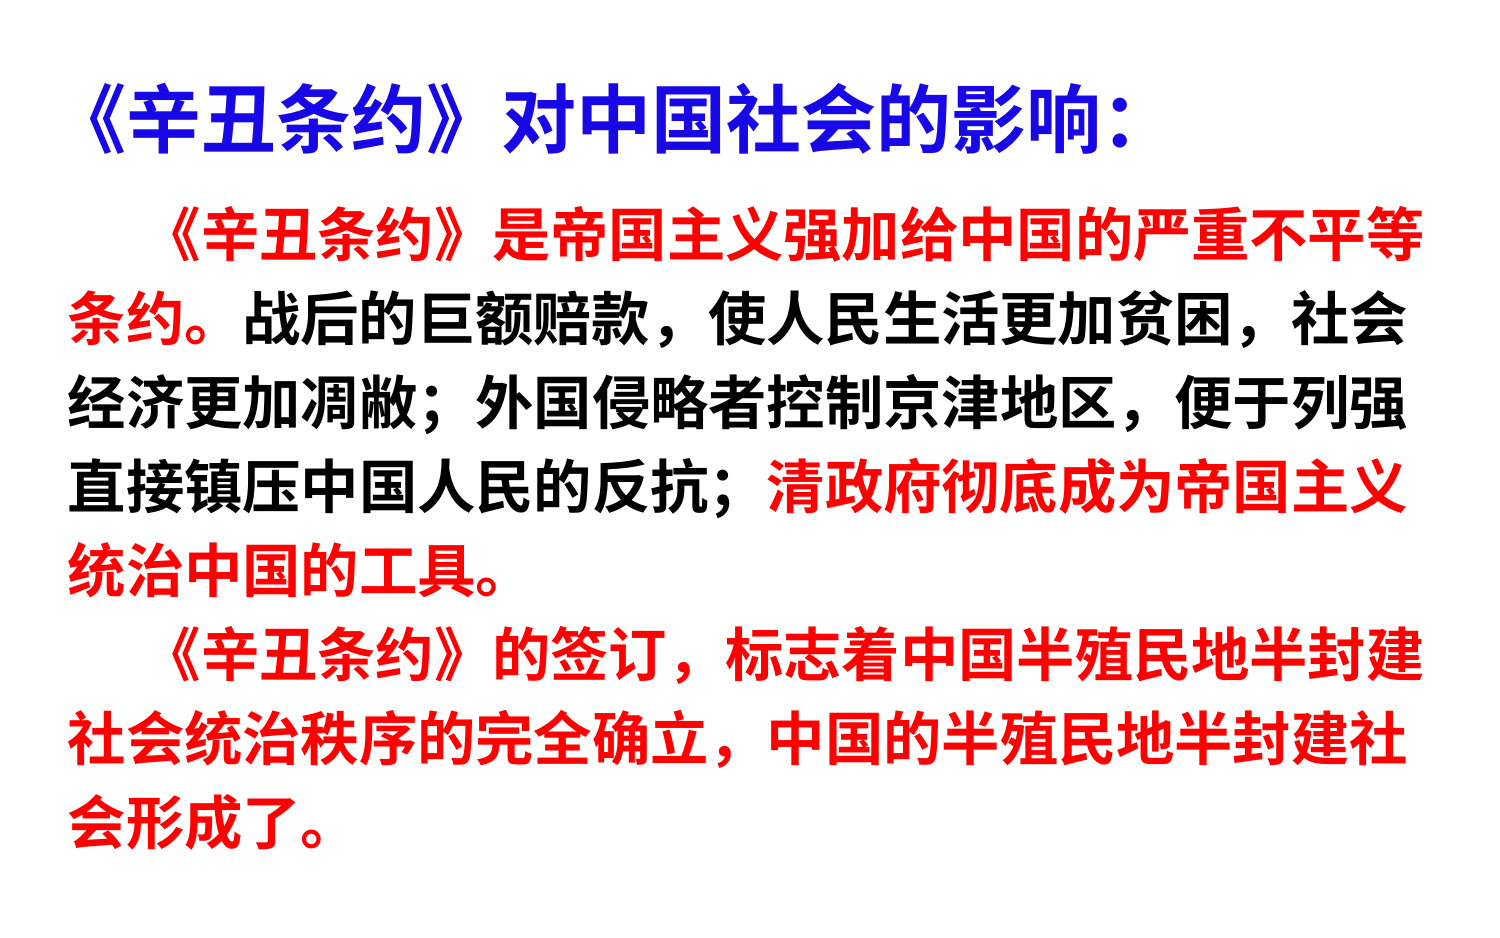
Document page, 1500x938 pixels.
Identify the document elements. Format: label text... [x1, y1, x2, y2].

text_box 《辛丑条约》是帝国主义强加给中国的严重不平等条约。战后的巨额赔款，使人民生活更加贫困，社会经济更加凋敝；外国侵略者控制京津地区，便于列强直接镇压中国人民的反抗；清政府彻底成为帝国主义统治中国的工具。 《辛丑条约》的签订，标志着中国半殖民地半封建社会统治秩序的完全确立，中国的半殖民地半封建社会形成了。 [53, 176, 1447, 864]
text_box 《辛丑条约》对中国社会的影响： [37, 65, 1192, 170]
